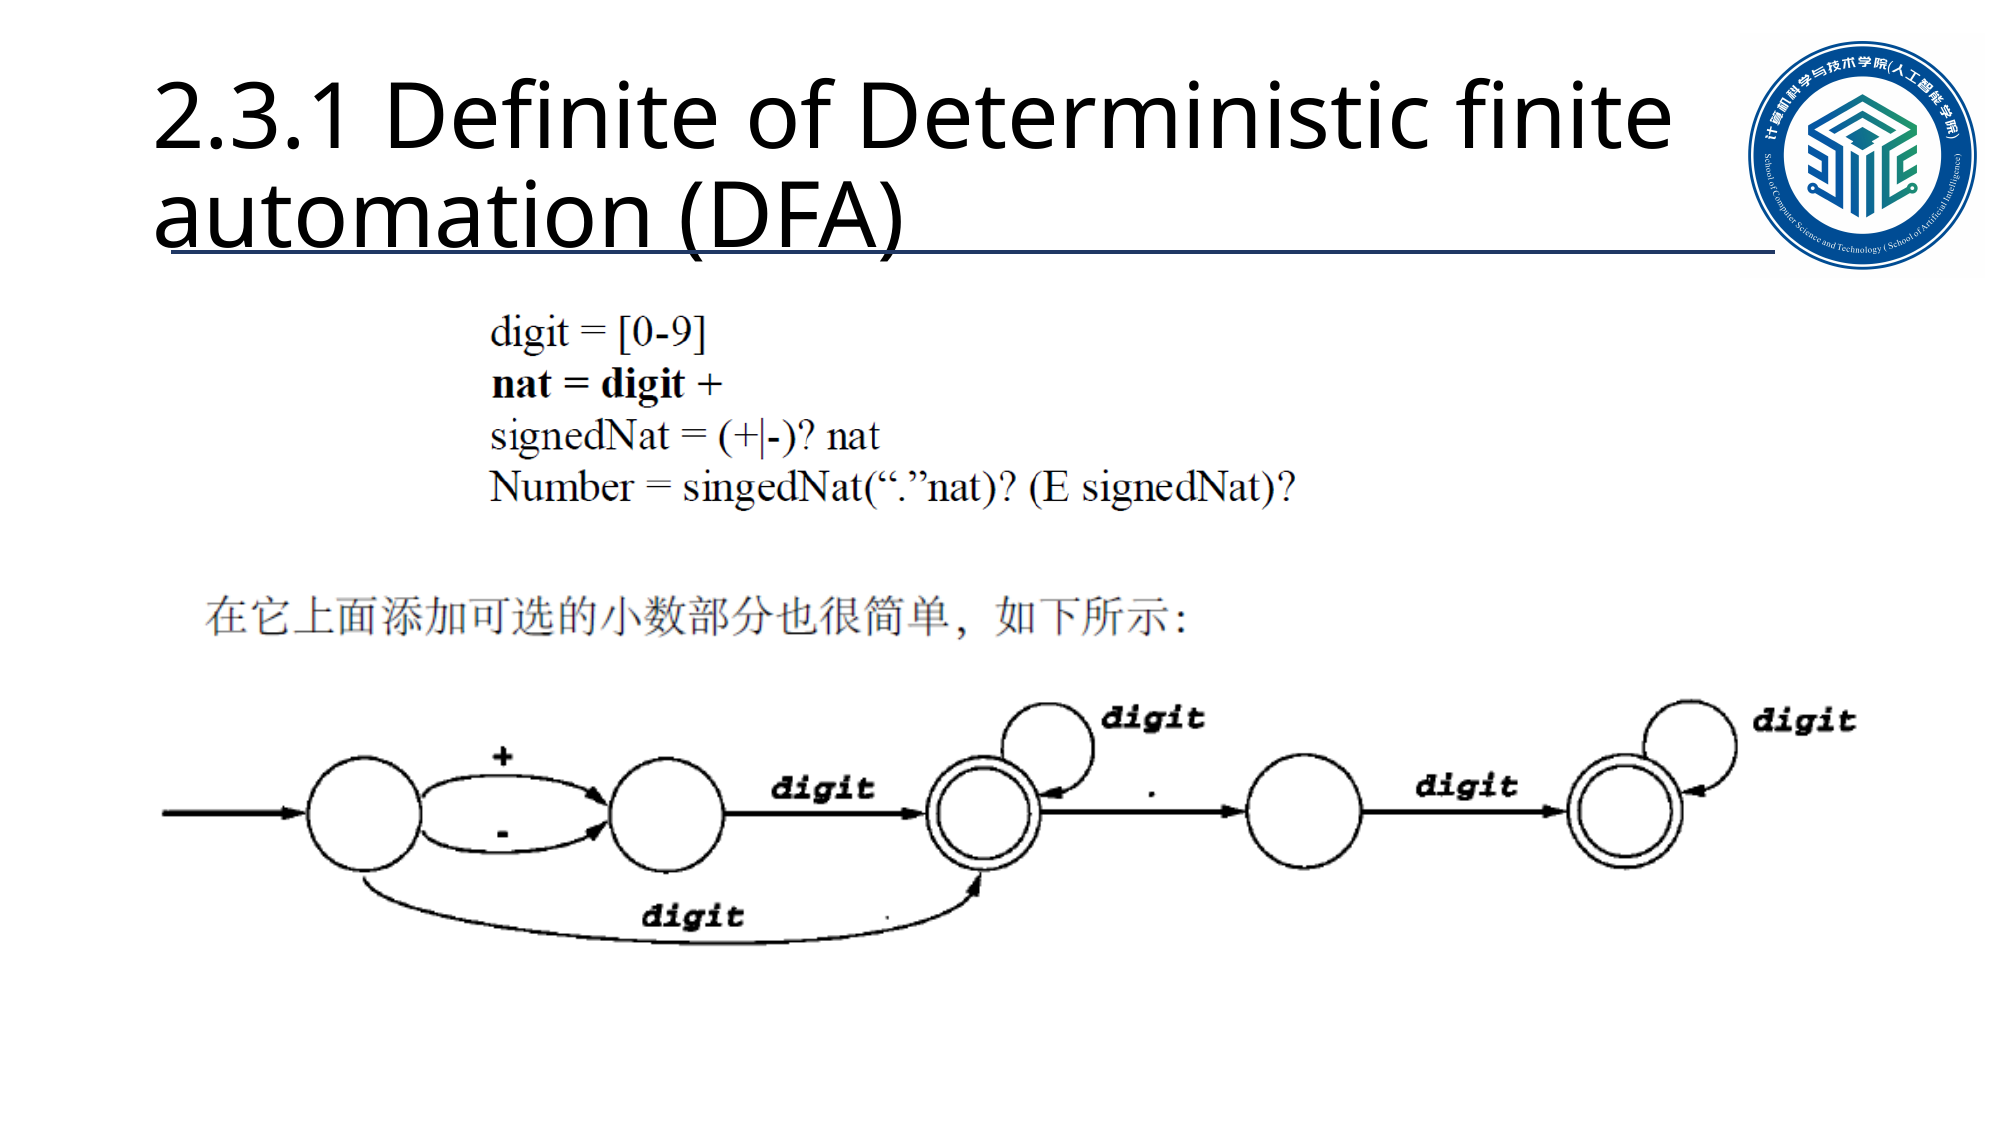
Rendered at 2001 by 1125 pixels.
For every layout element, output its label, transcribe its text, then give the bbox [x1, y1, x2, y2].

picture [103, 568, 1897, 962]
picture [481, 307, 1296, 518]
title 2.3.1 Definite of Deterministic finite automation (DFA) [137, 59, 1740, 278]
picture [1740, 33, 1985, 278]
